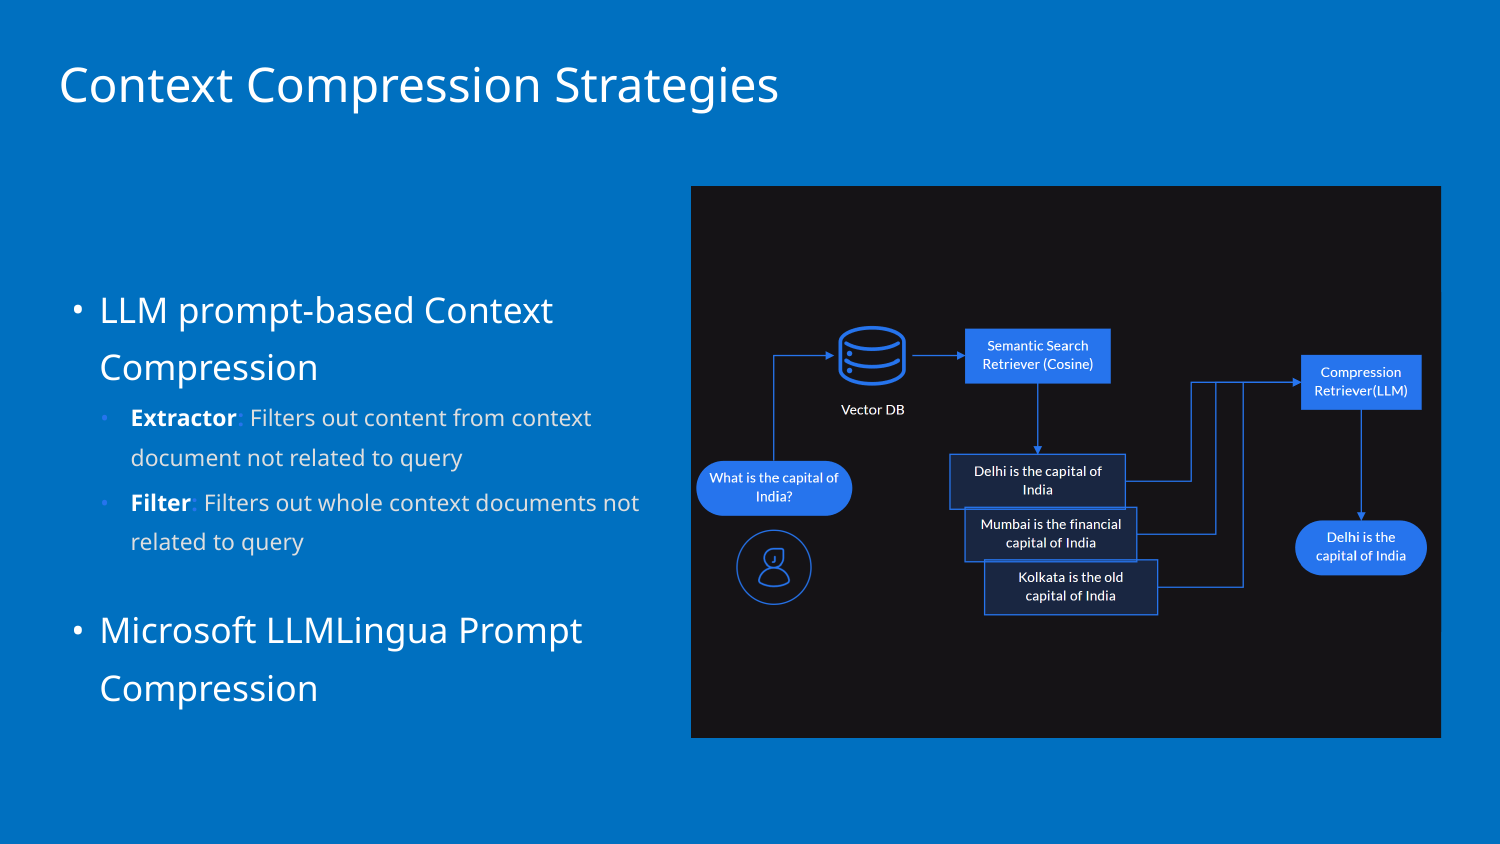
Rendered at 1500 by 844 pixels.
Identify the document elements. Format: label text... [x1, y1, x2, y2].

picture [690, 185, 1442, 739]
text_box Context Compression Strategies [58, 50, 1500, 101]
text_box LLM prompt-based Context Compression Extractor: Filters out content from context document not related to query Filter: Filters out whole context documents not related to query Microsoft LLMLingua Prompt Compression [70, 272, 685, 650]
